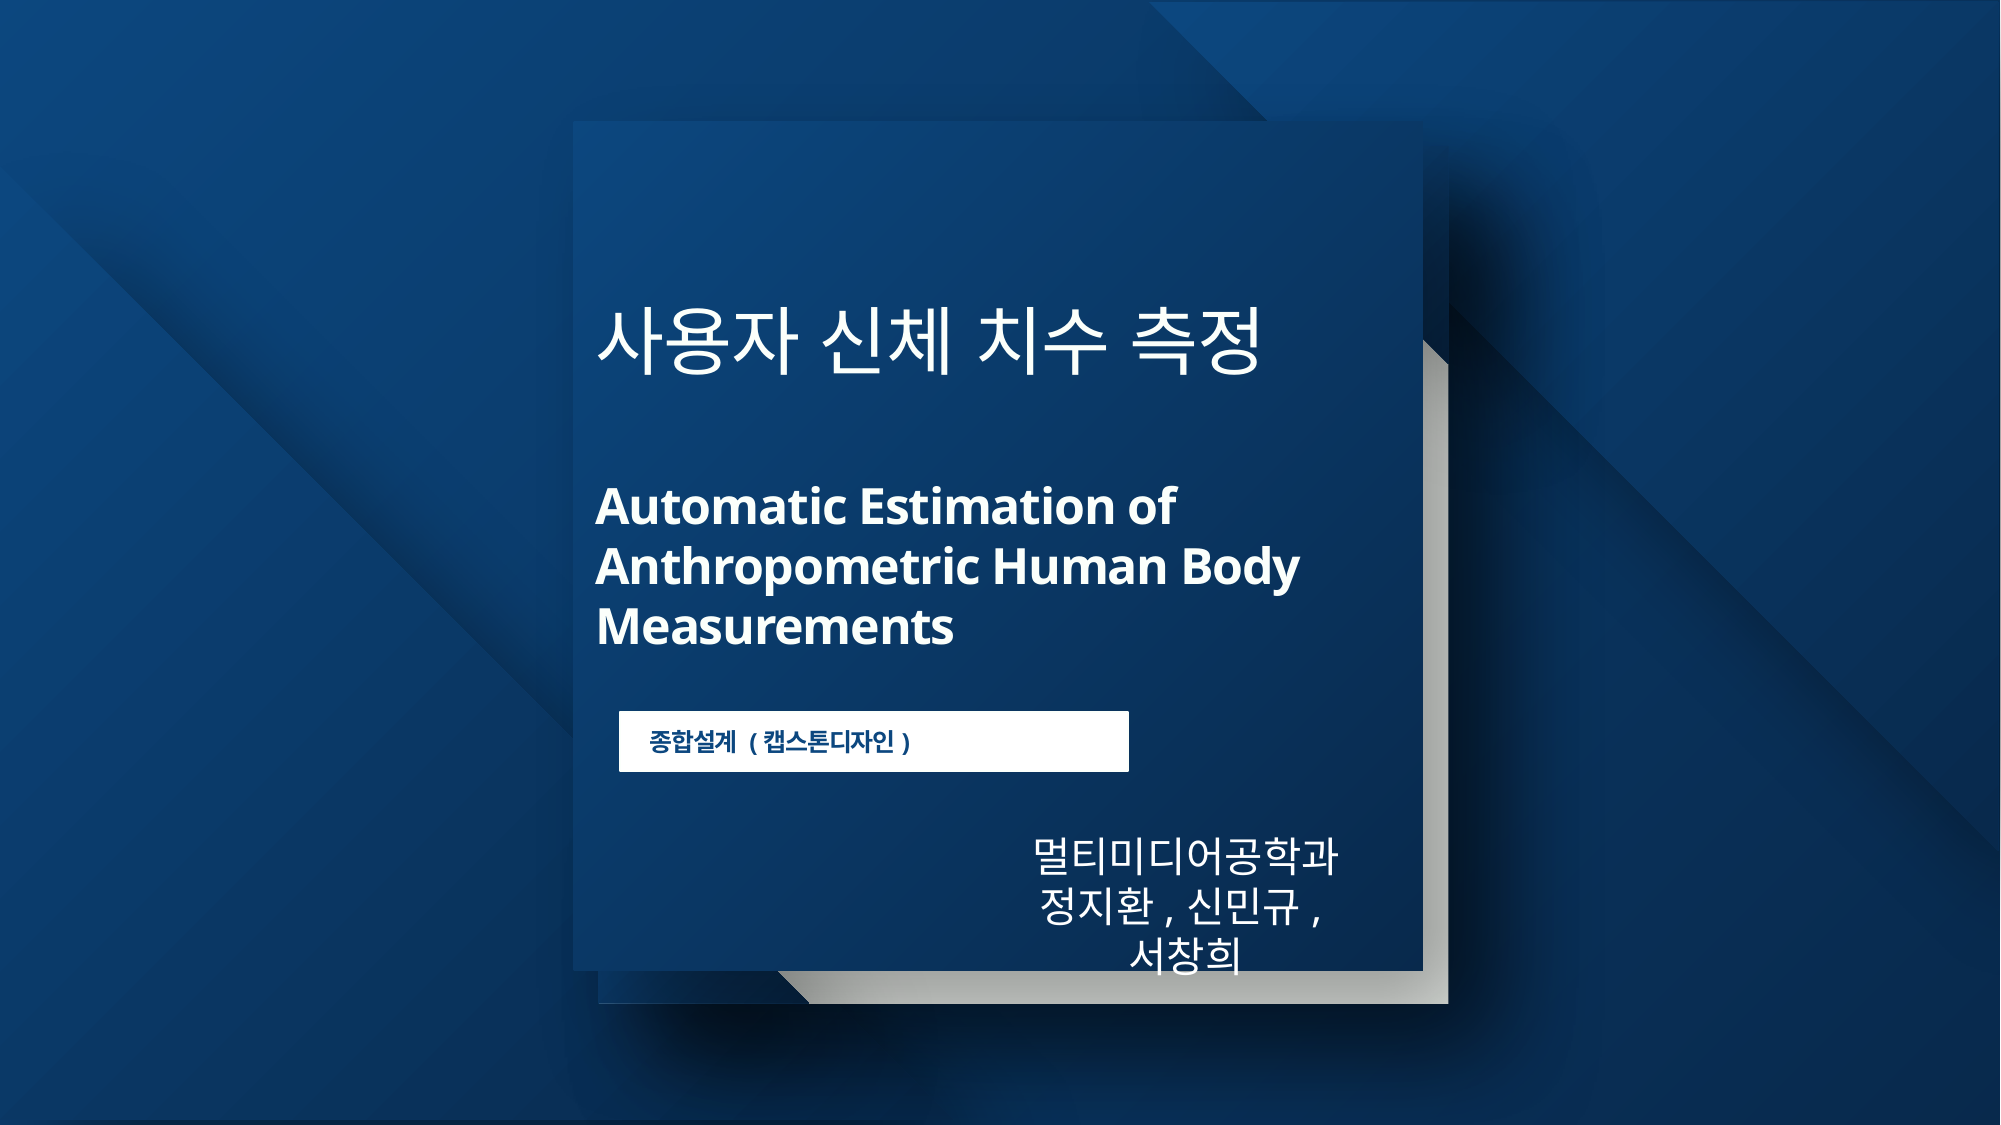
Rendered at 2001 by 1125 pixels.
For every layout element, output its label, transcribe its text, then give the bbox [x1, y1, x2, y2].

text_box 멀티미디어공학과 정지환,신민규,서창희 [971, 823, 1401, 989]
title 사용자 신체 치수 측정 Automatic Estimation of Anthropometric Human Body Measurements [580, 288, 1442, 661]
subtitle 종합설계 (캡스톤디자인) [619, 711, 1129, 772]
